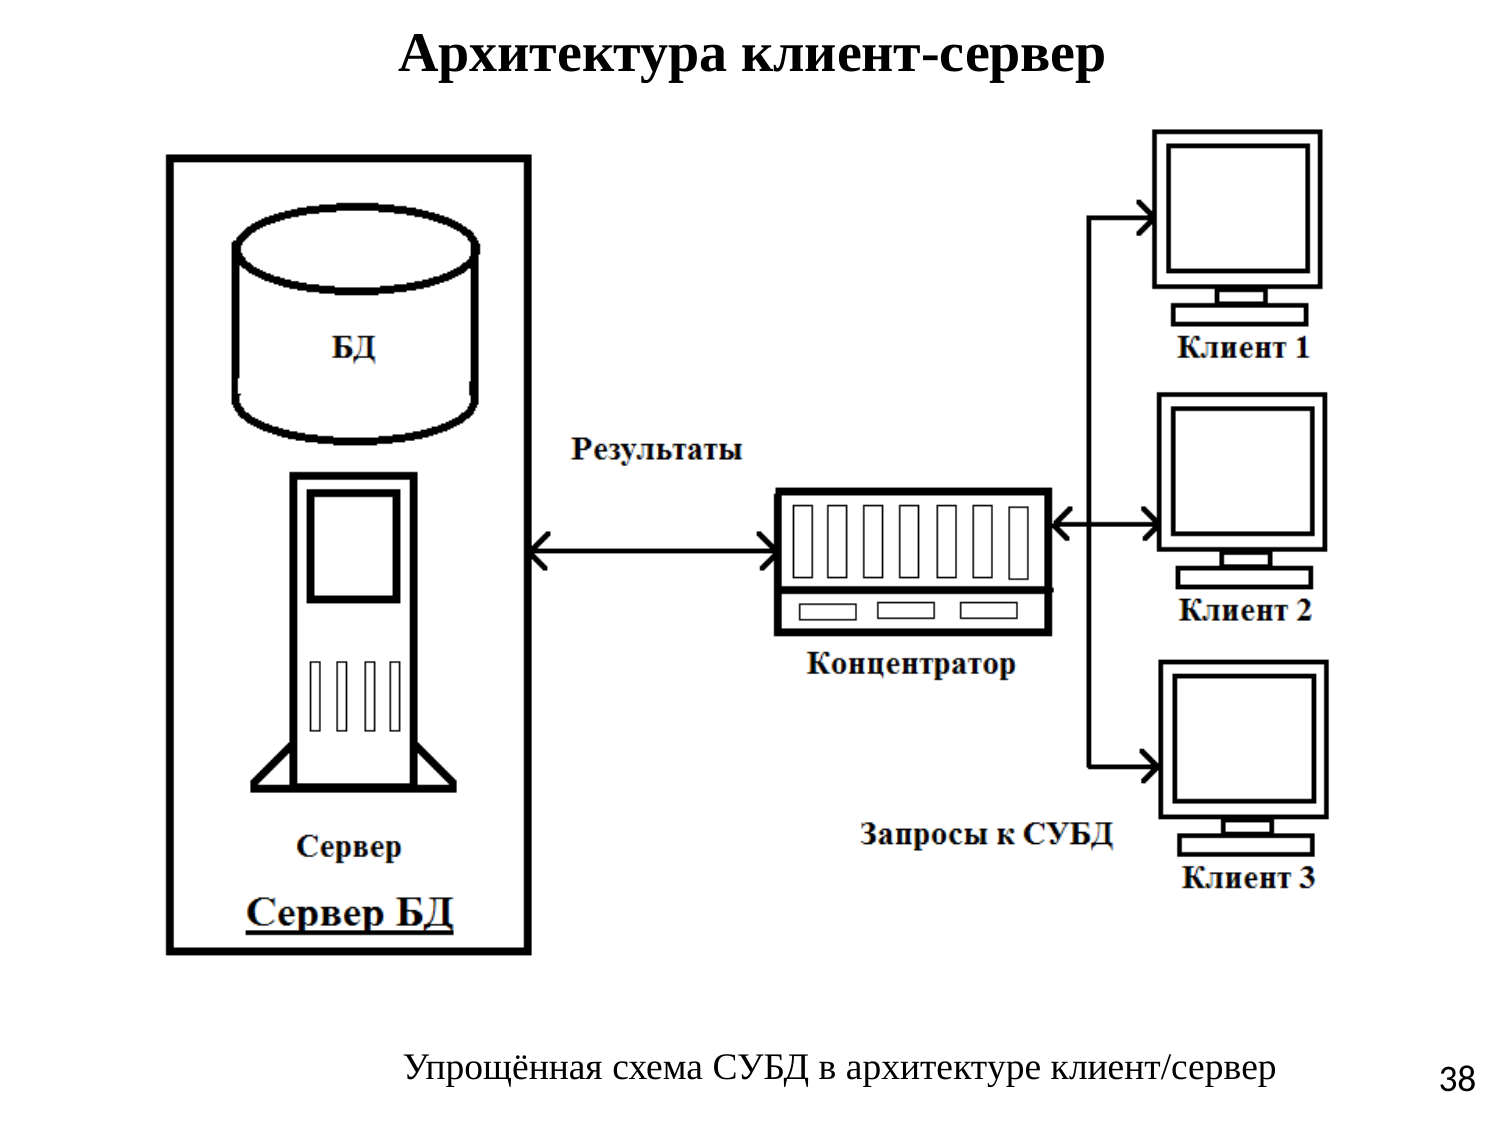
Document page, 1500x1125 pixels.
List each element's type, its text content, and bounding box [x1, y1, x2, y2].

text_box 38 [1423, 1046, 1492, 1107]
picture [159, 125, 1340, 965]
text_box Упрощённая схема СУБД в архитектуре клиент/сервер [387, 1034, 1293, 1095]
title Архитектура клиент-сервер [32, 7, 1473, 90]
